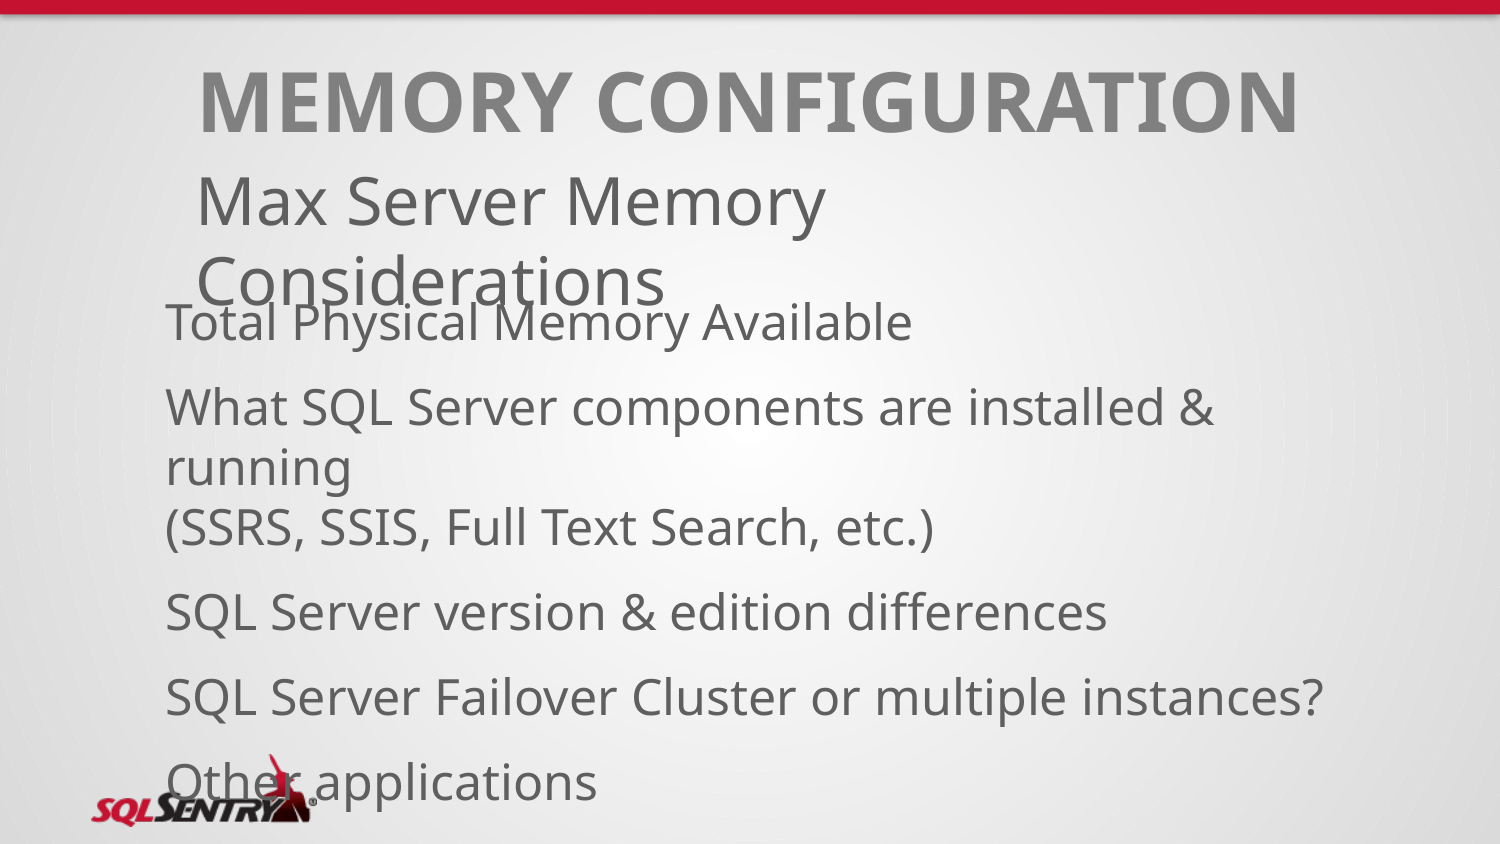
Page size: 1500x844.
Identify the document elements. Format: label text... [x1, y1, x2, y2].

picture [91, 754, 317, 827]
text_box Max Server Memory Considerations [181, 151, 1319, 227]
title memory configuration [75, 0, 1425, 157]
list Total Physical Memory Available What SQL Server components are installed & running (SSRS, SSIS, Full Text Search, etc.) SQL Server version & edition differences SQL Server Failover Cluster or multiple instances? Other applications [150, 283, 1425, 770]
